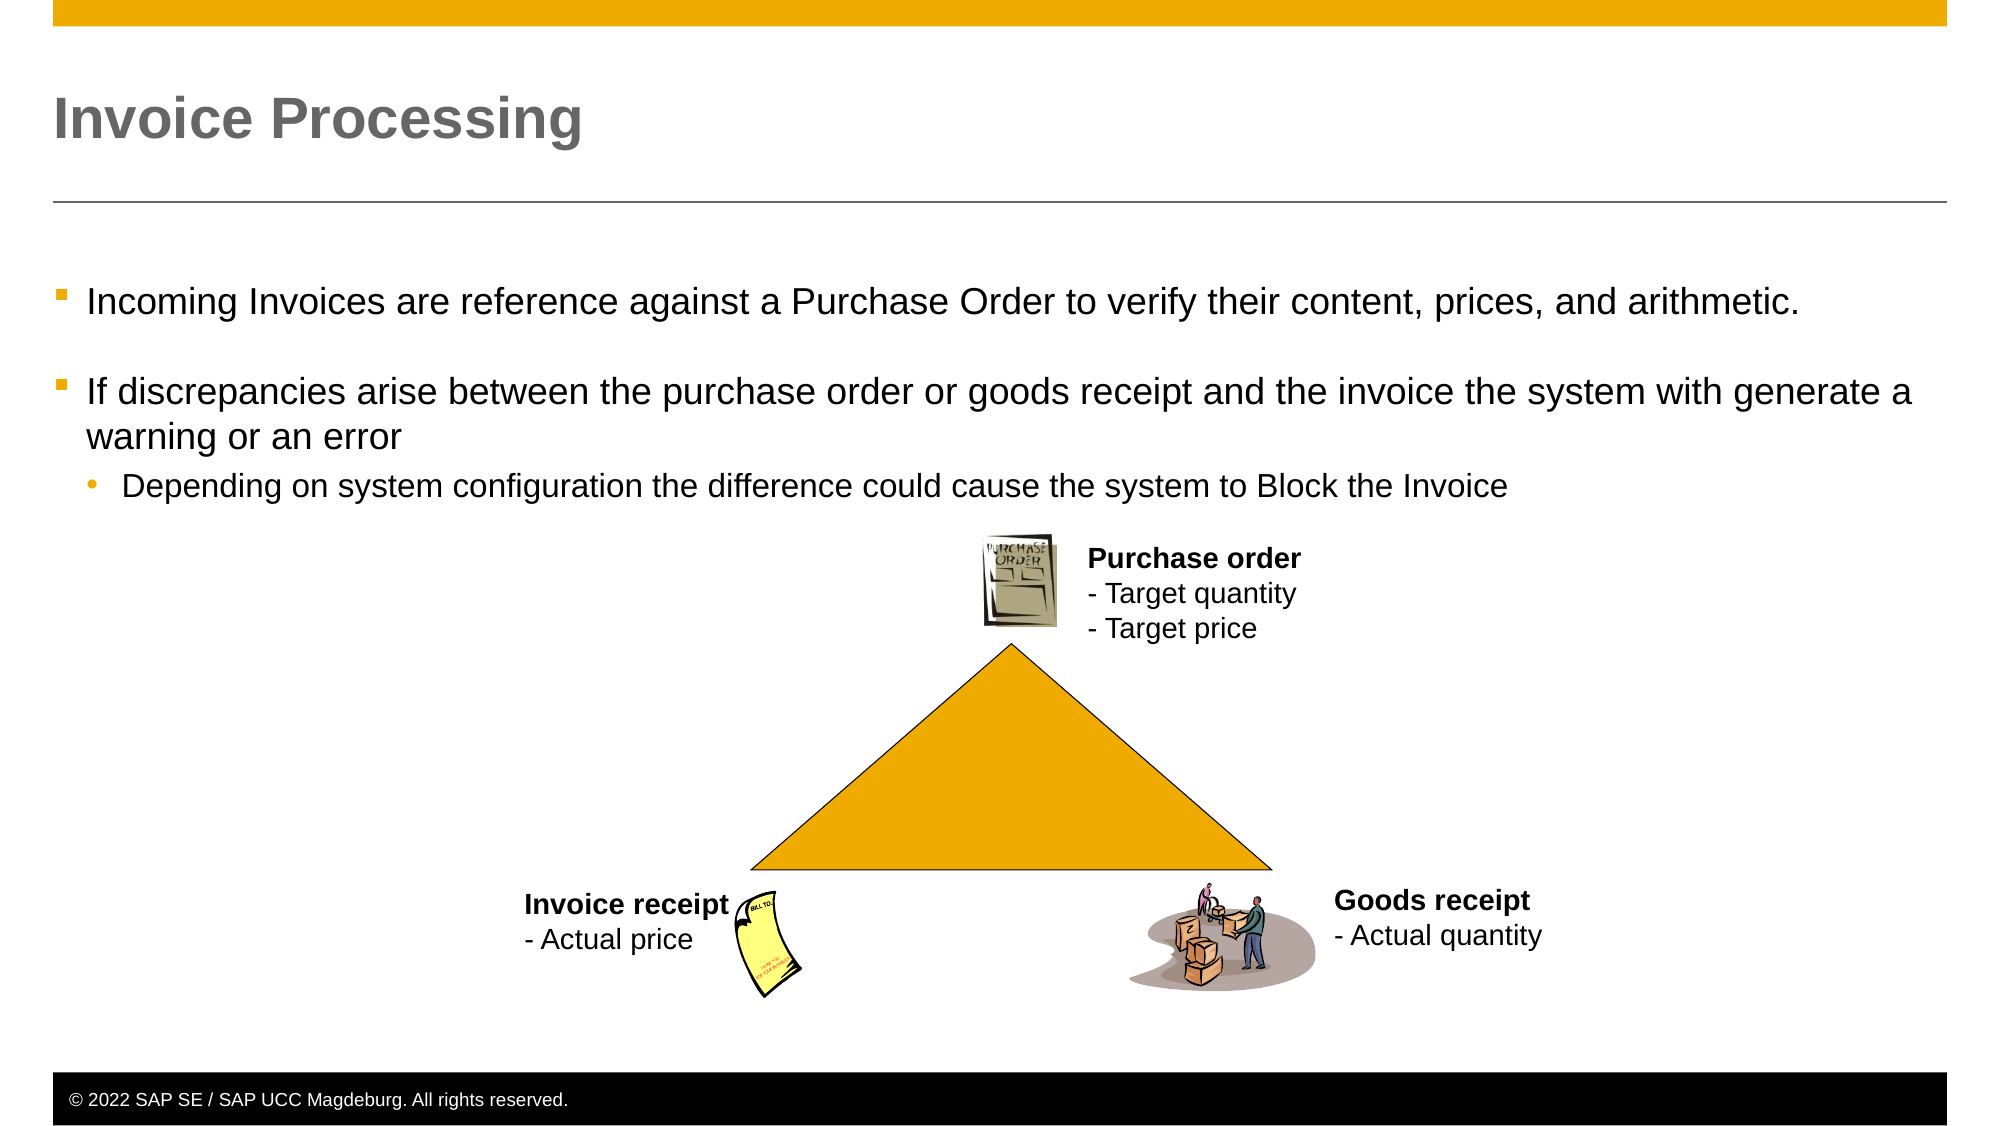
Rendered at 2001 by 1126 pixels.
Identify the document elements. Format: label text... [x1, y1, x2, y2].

list Incoming Invoices are reference against a Purchase Order to verify their content, prices, and arithmetic. If discrepancies arise between the purchase order or goods receipt and the invoice the system with generate a warning or an error Depending on system configuration the difference could cause the system to Block the Invoice [53, 277, 1947, 998]
title Invoice Processing [53, 53, 1947, 178]
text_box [473, 525, 1527, 999]
